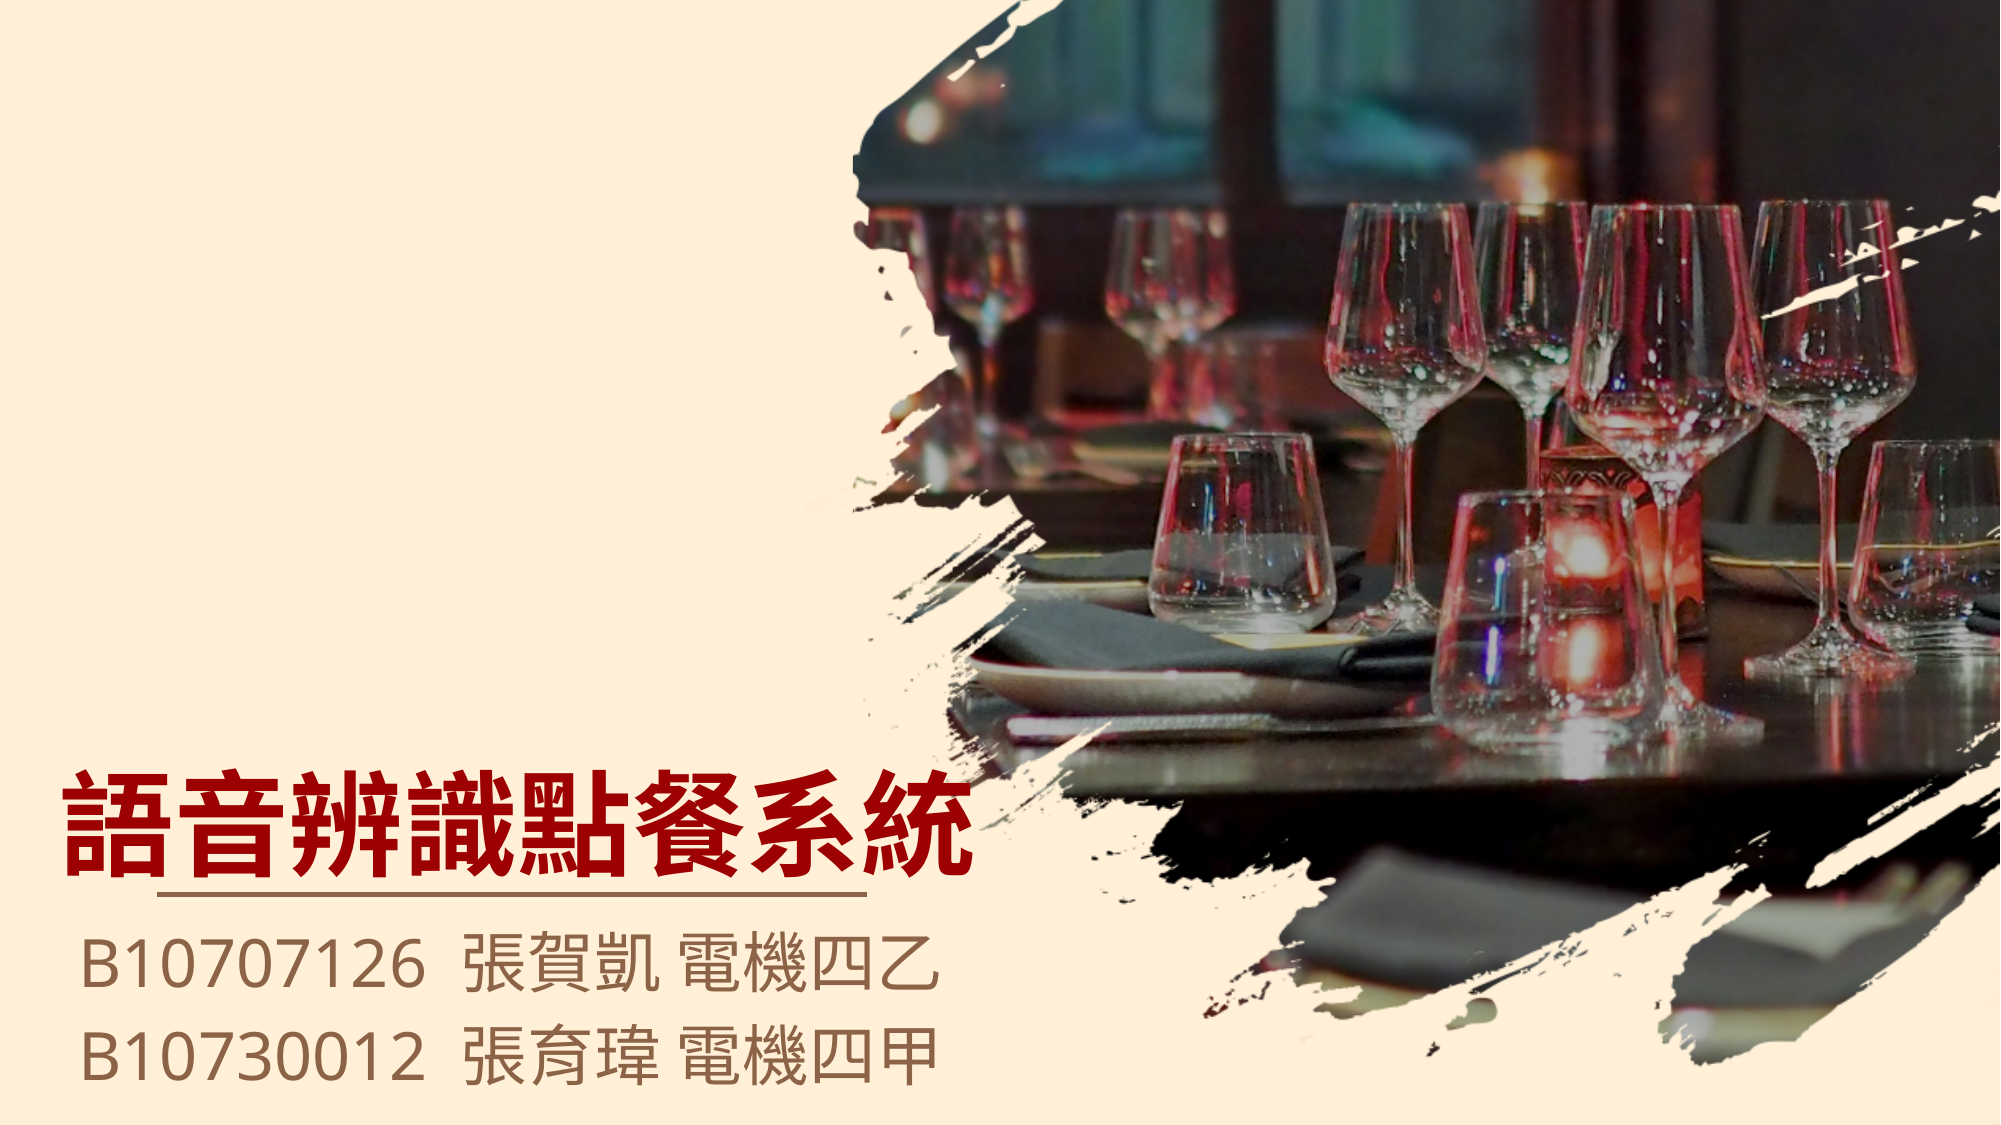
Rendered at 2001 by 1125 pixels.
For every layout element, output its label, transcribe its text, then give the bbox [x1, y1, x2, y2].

subtitle B10707126 張賀凱 電機四乙 B10730012 張育瑋 電機四甲 [63, 922, 1087, 1093]
title 語音辨識點餐系統 [44, 575, 1069, 899]
picture [0, 0, 2000, 1125]
